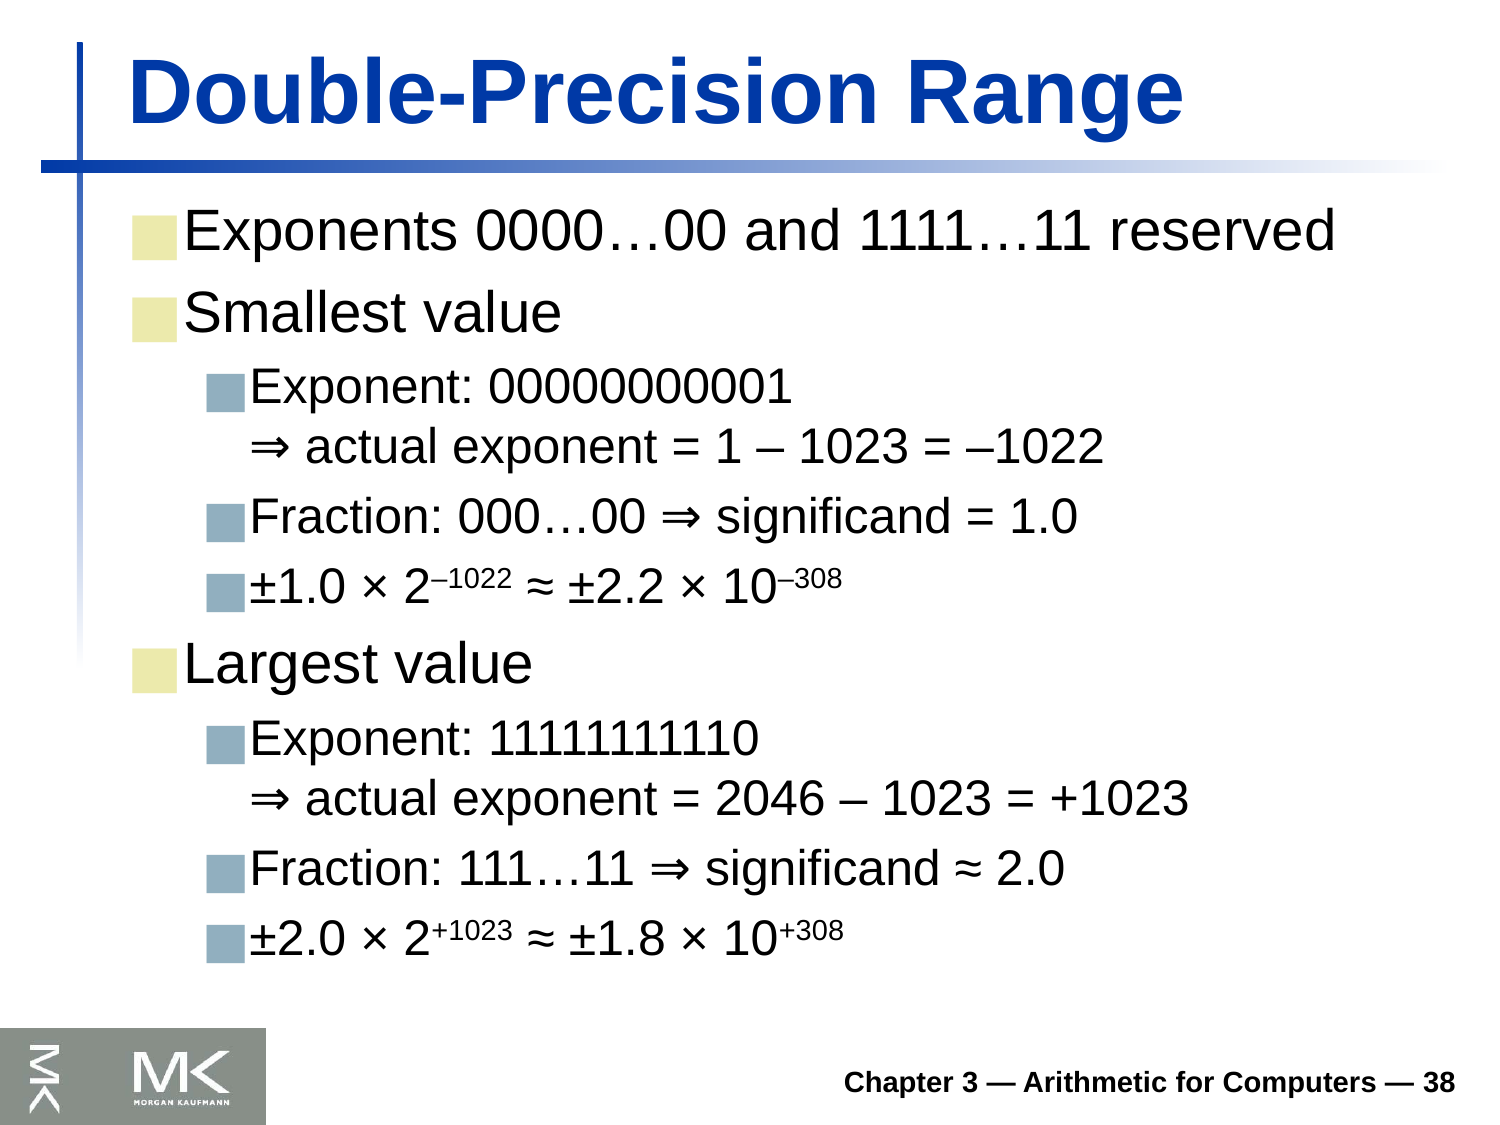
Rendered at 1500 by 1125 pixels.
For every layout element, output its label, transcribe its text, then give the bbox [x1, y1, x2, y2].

text_box Chapter 3 — Arithmetic for Computers — ‹#› [277, 1046, 1471, 1106]
picture [0, 1028, 266, 1125]
title Double-Precision Range [112, 0, 1468, 149]
list Exponents 0000…00 and 1111…11 reserved Smallest value Exponent: 00000000001 ⇒ actual exponent = 1 – 1023 = –1022 Fraction: 000…00 ⇒ significand = 1.0 ±1.0 × 2–1022 ≈ ±2.2 × 10–308 Largest value Exponent: 11111111110 ⇒ actual exponent = 2046 – 1023 = +1023 Fraction: 111…11 ⇒ significand ≈ 2.0 ±2.0 × 2+1023 ≈ ±1.8 × 10+308 [112, 184, 1469, 1024]
